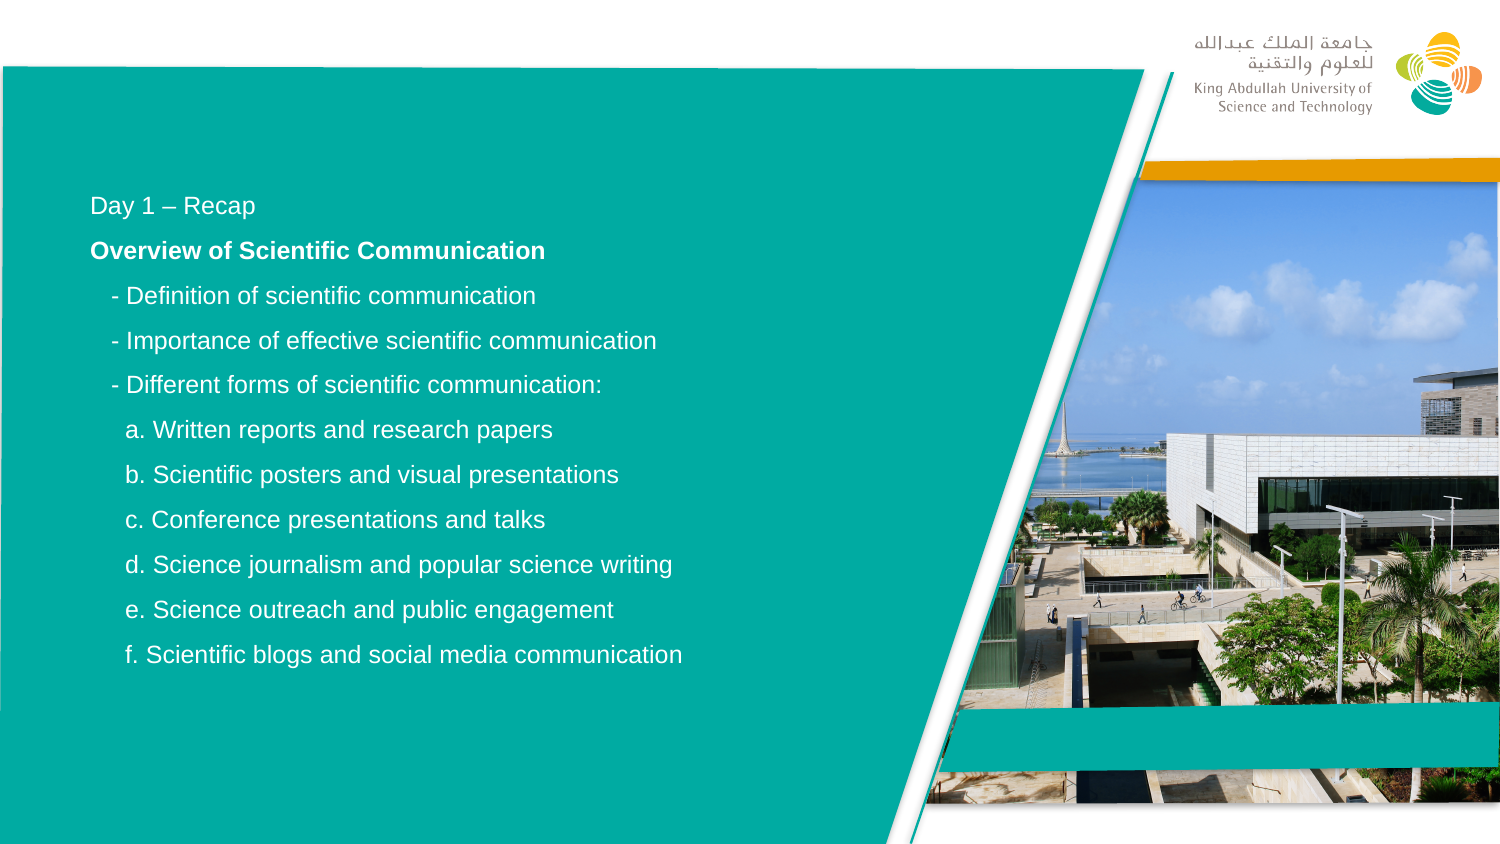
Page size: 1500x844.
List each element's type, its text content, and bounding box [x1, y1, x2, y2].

picture [926, 177, 1500, 804]
picture [1195, 31, 1482, 116]
text_box Day 1 – Recap Overview of Scientific Communication - Definition of scientific communication - Importance of effective scientific communication - Different forms of scientific communication: a. Written reports and research papers b. Scientific posters and visual presentations c. Conference presentations and talks d. Science journalism and popular science writing e. Science outreach and public engagement f. Scientific blogs and social media communication [75, 167, 800, 676]
